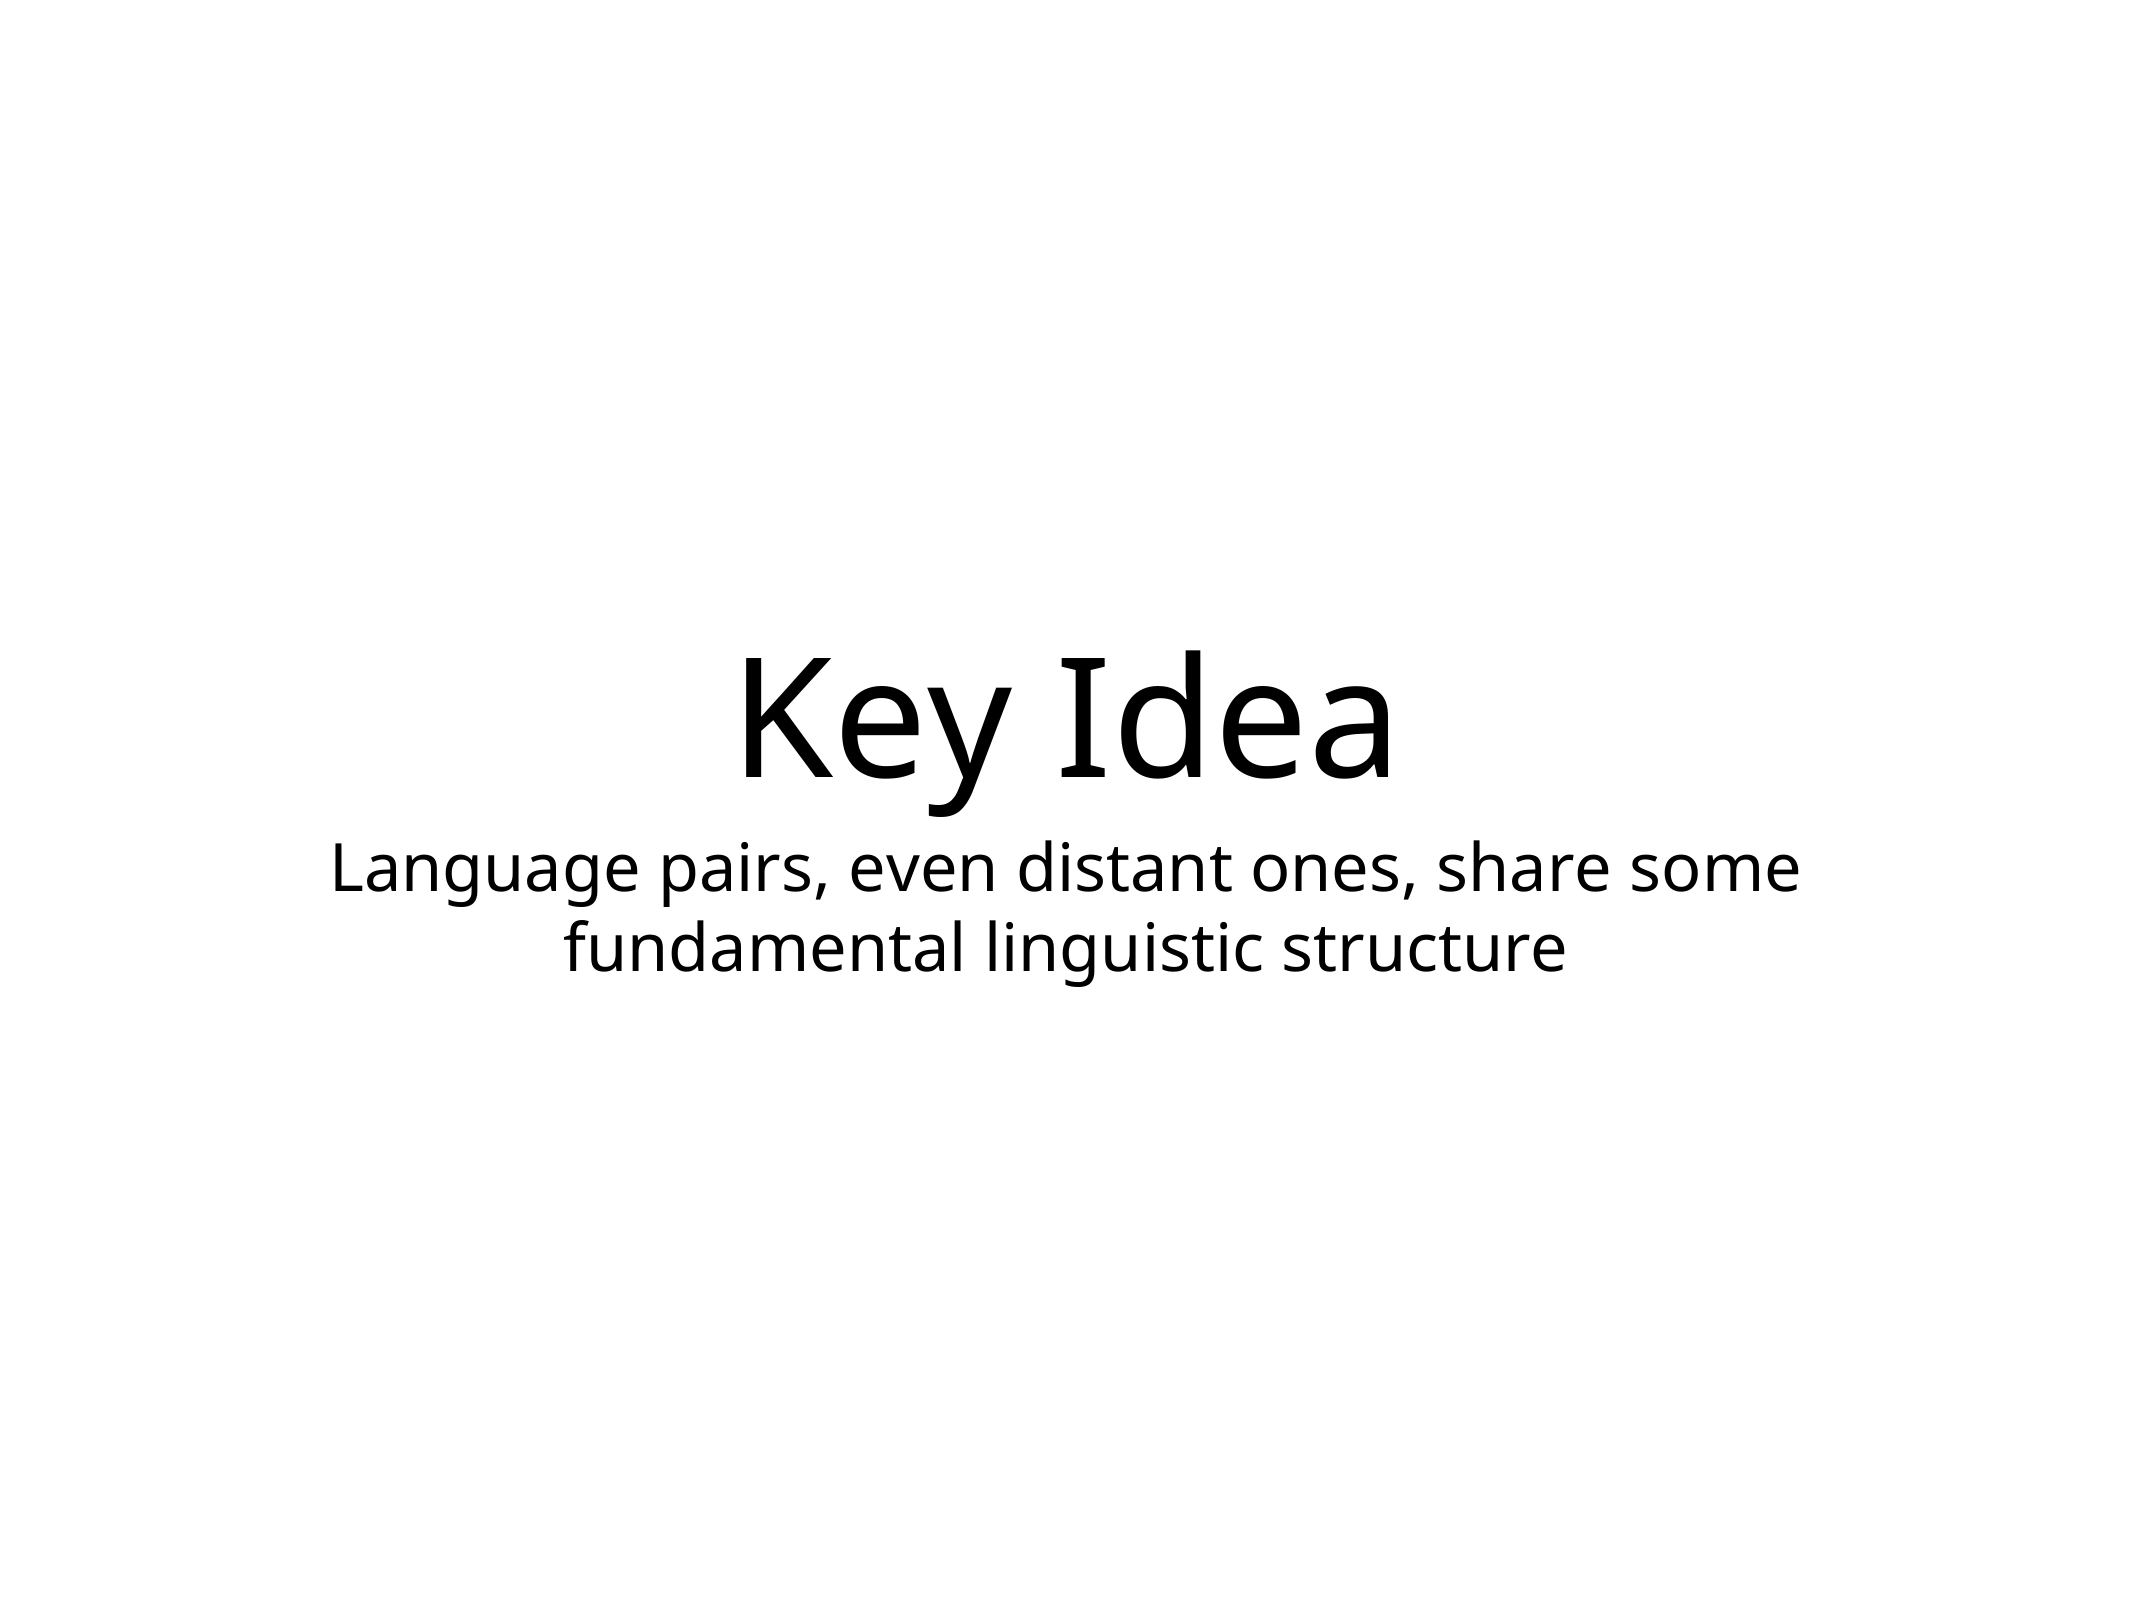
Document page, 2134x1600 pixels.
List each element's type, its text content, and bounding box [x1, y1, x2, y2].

list Language pairs, even distant ones, share some fundamental linguistic structure [208, 825, 1925, 1011]
title Key Idea [208, 268, 1925, 811]
